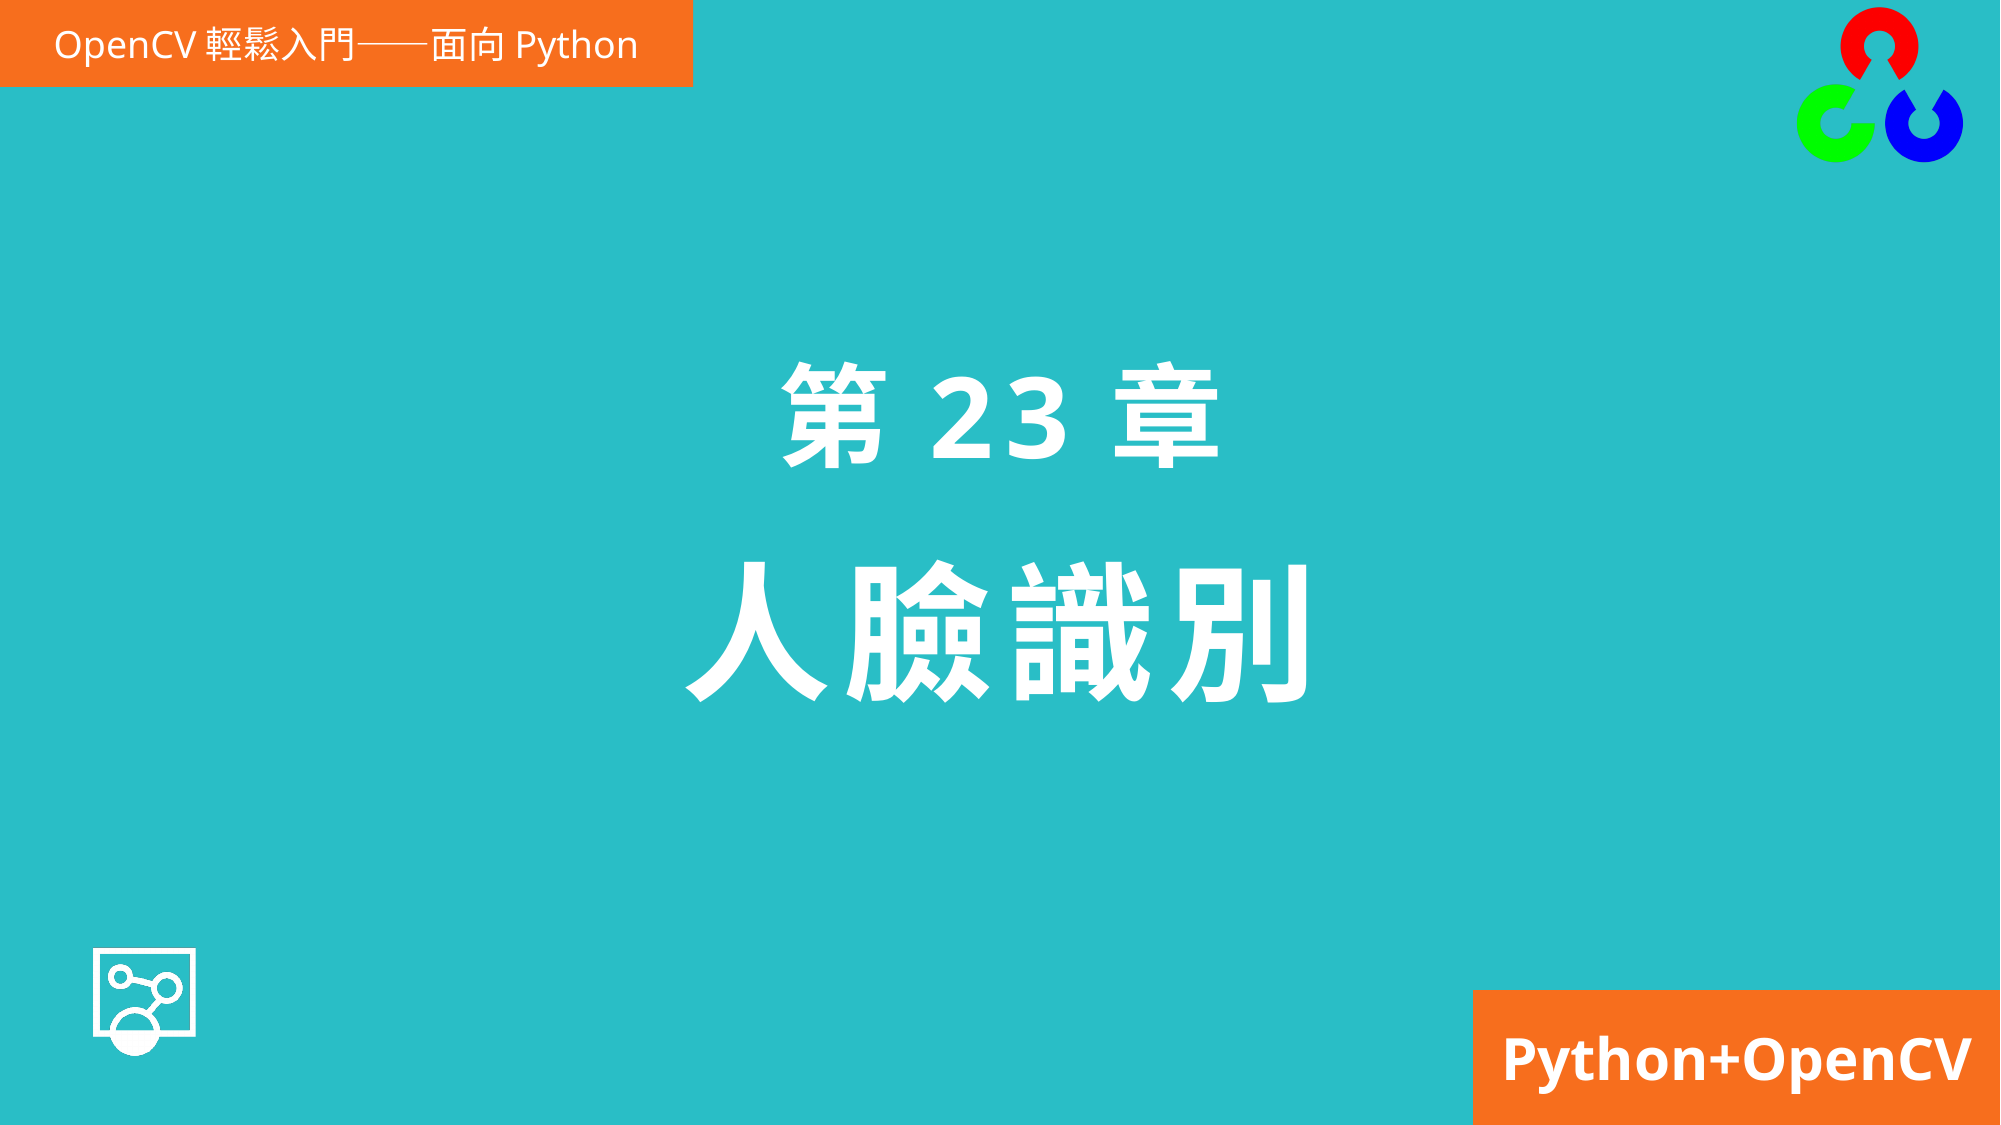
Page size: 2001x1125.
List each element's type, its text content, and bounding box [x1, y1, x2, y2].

text_box 第23章 [762, 338, 1238, 489]
text_box 人臉識別 [666, 532, 1334, 727]
text_box Python+OpenCV [1472, 989, 2000, 1125]
picture [87, 943, 202, 1058]
text_box OpenCV輕鬆入門——面向Python [0, 0, 694, 88]
picture [1796, 7, 1965, 167]
